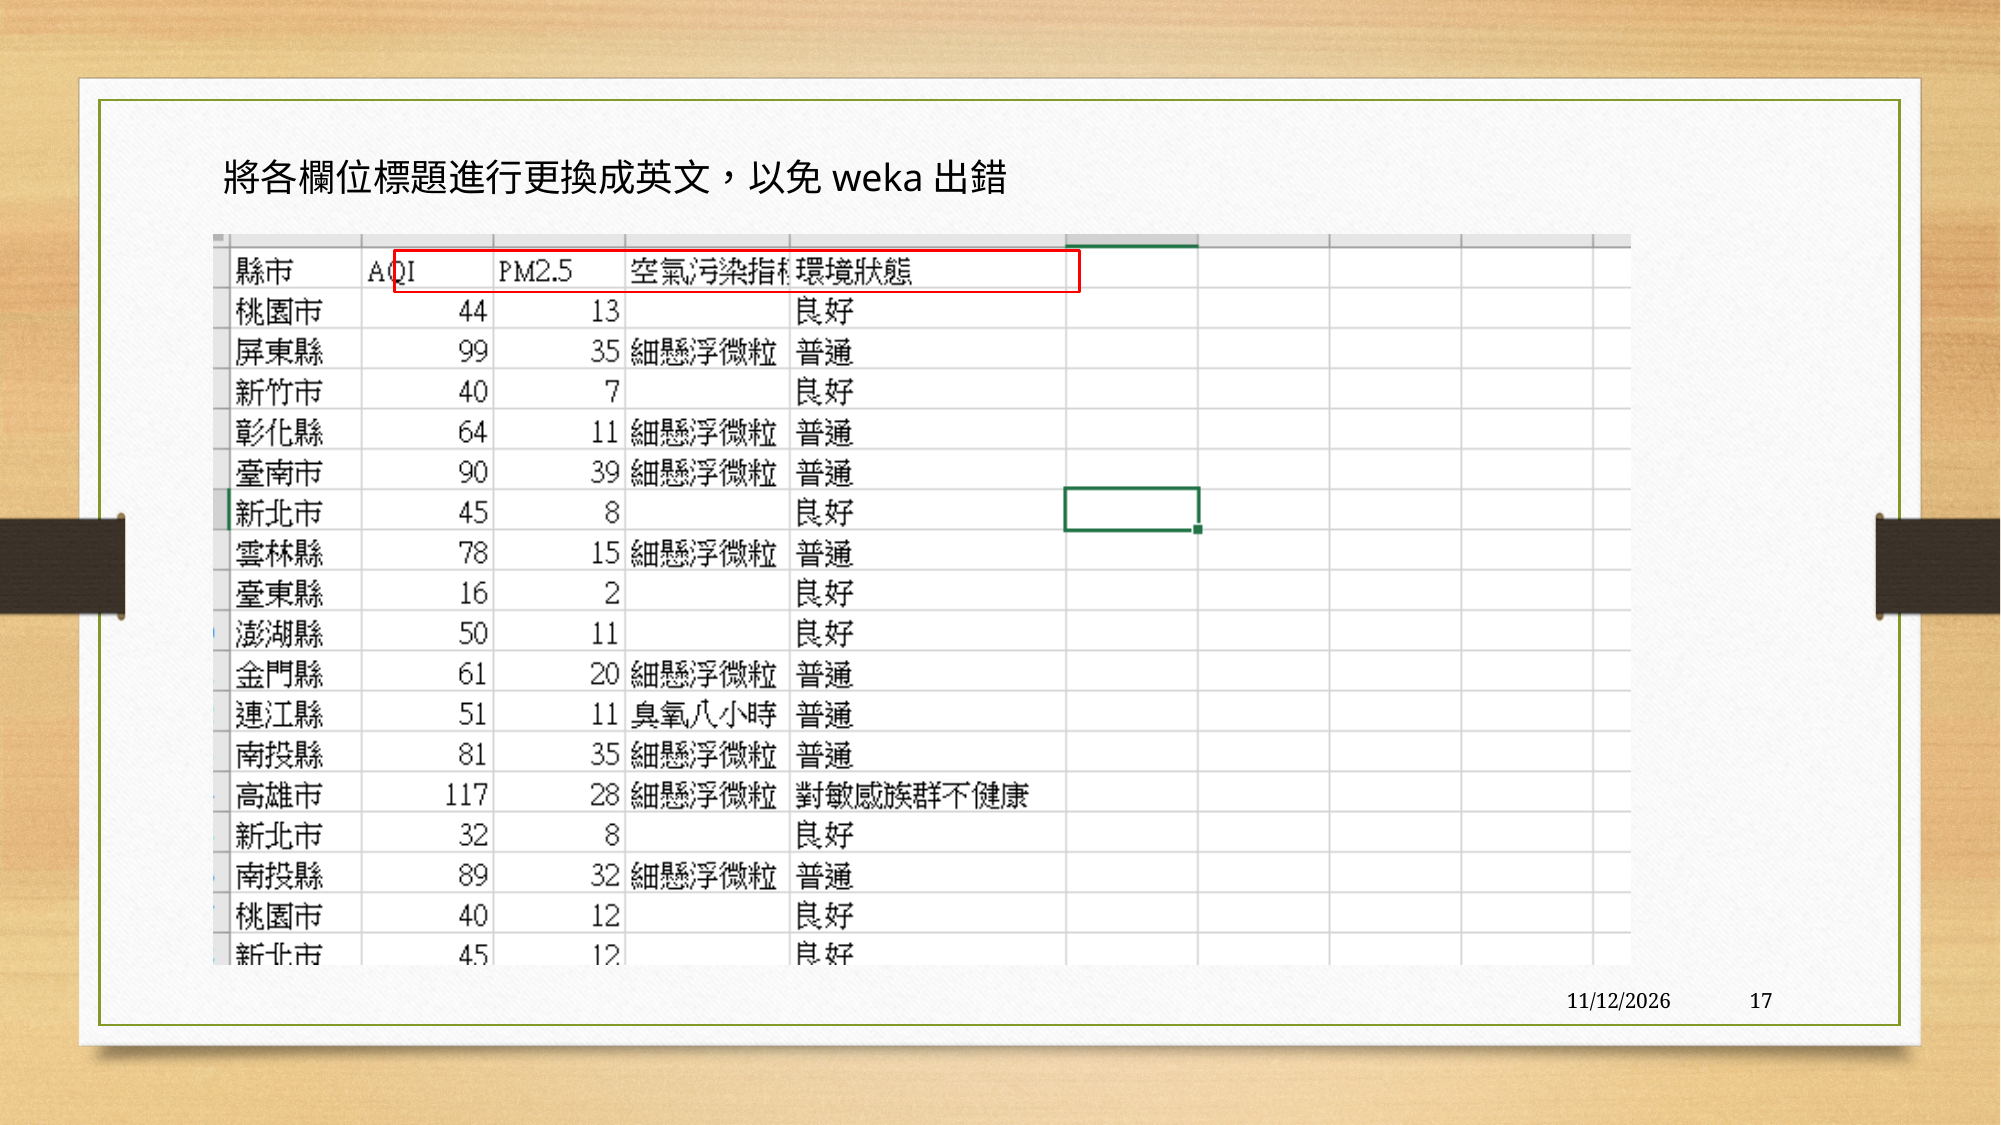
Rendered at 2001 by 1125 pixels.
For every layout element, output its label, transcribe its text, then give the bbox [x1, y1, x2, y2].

slide_number 17 [1698, 979, 1788, 1025]
picture [0, 0, 2001, 1125]
text_box 將各欄位標題進行更換成英文，以免weka出錯 [208, 146, 1023, 206]
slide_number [1423, 979, 1686, 1025]
